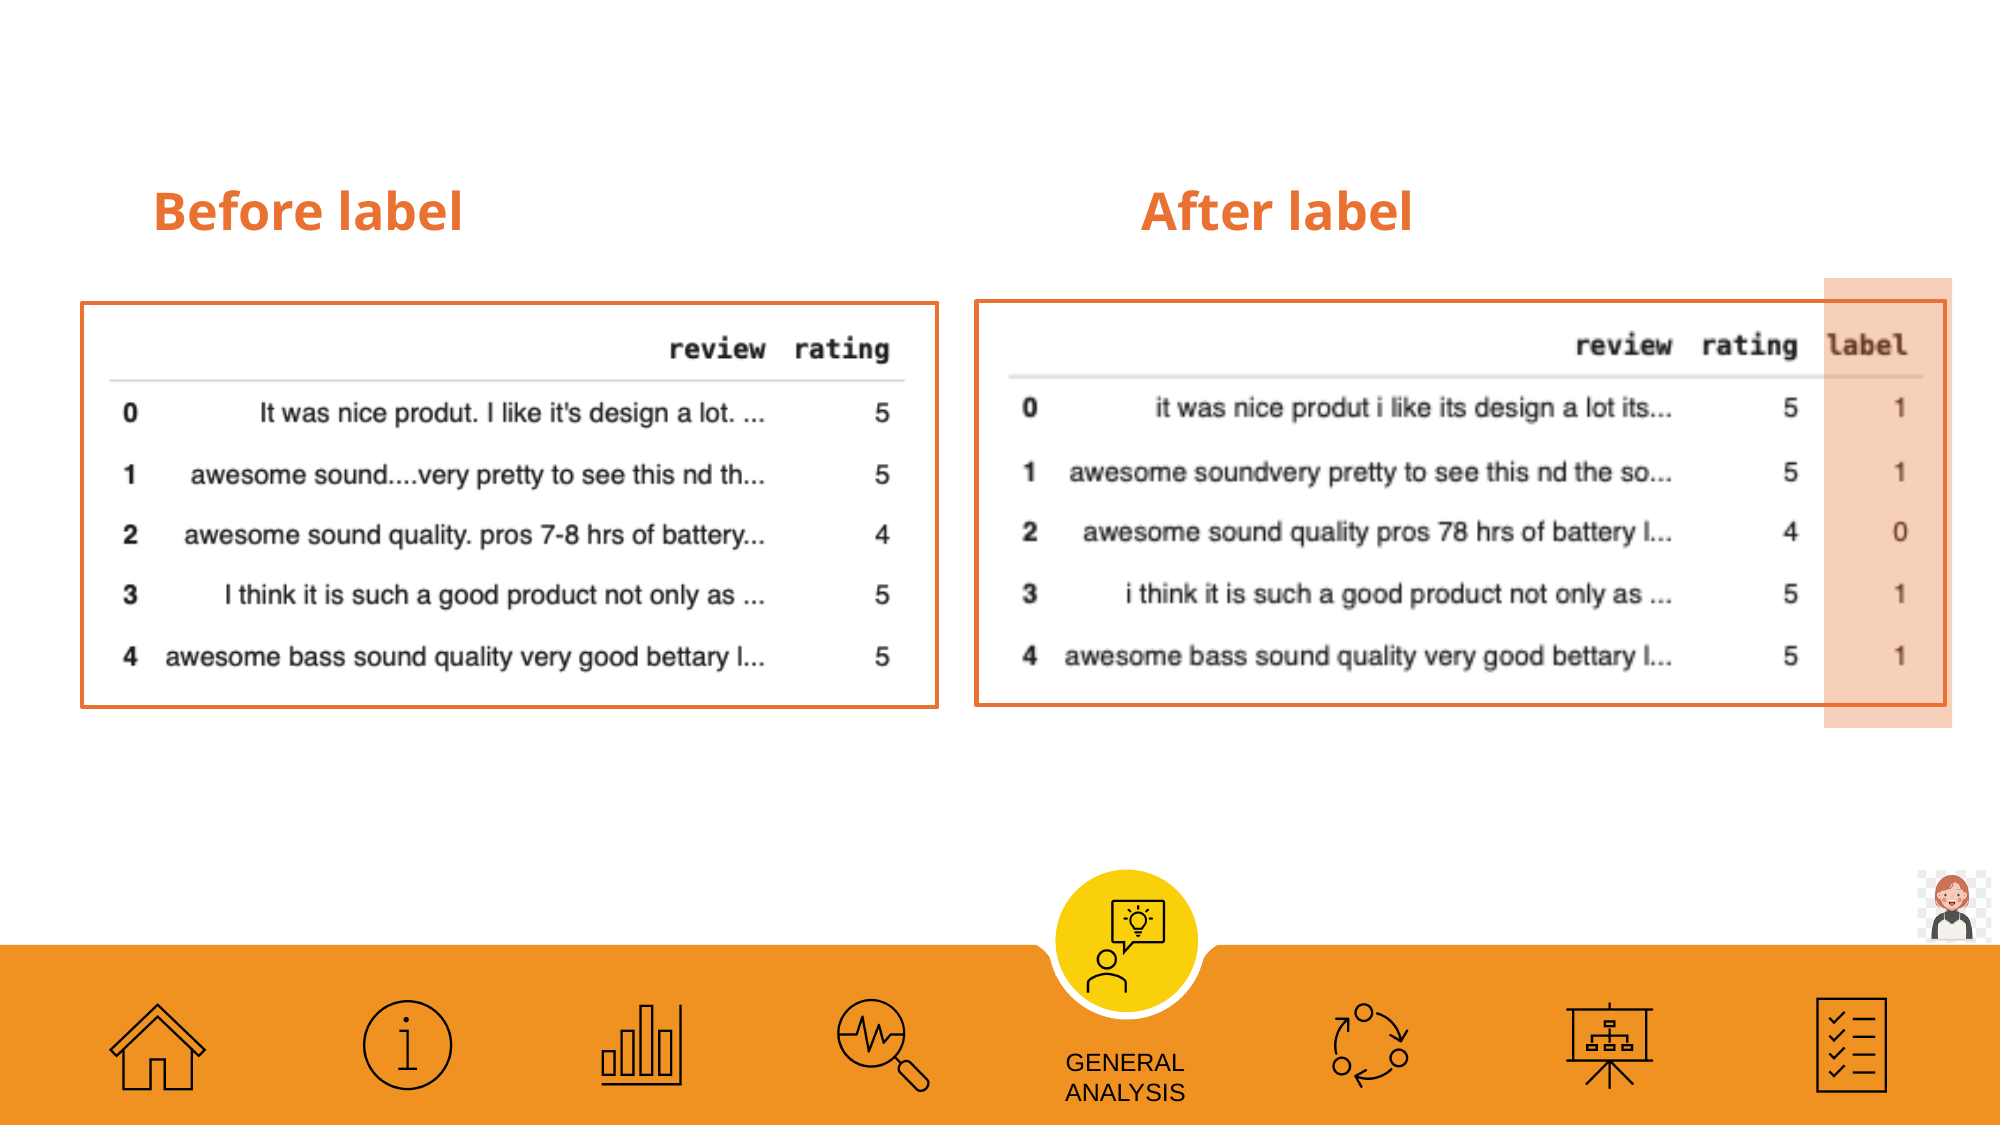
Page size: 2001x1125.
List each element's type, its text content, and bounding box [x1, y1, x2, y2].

text_box [0, 943, 2000, 1125]
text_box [1766, 988, 1950, 1125]
picture [1917, 869, 1992, 944]
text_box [100, 988, 215, 1125]
text_box After label [1126, 171, 1870, 249]
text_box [1278, 988, 1462, 1125]
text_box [789, 988, 973, 1125]
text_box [584, 988, 701, 1125]
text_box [1033, 888, 1218, 1116]
picture [978, 302, 1944, 704]
text_box Before label [138, 171, 882, 249]
text_box [1822, 276, 1954, 730]
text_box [350, 988, 466, 1125]
picture [83, 304, 936, 706]
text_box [1018, 865, 1236, 1017]
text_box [1514, 988, 1698, 1125]
